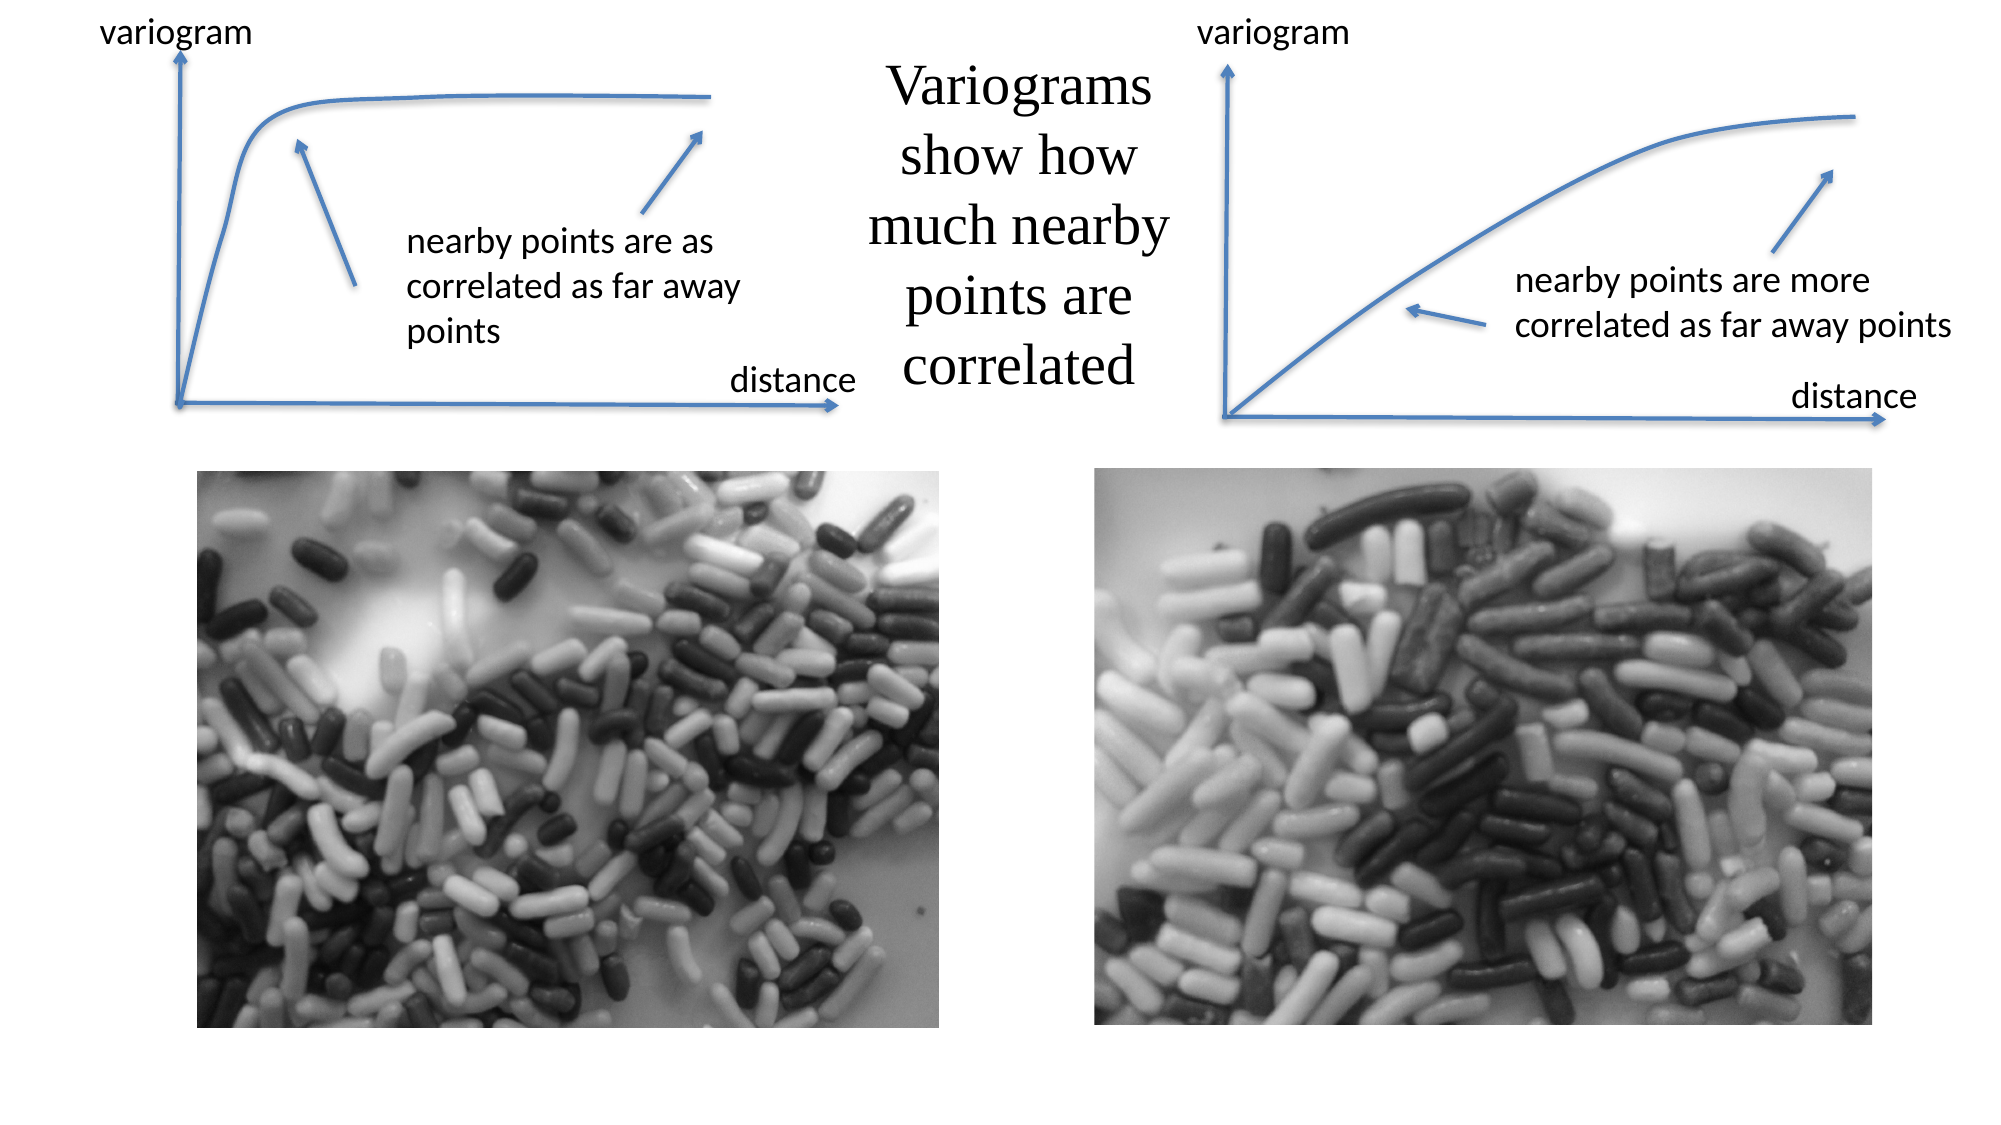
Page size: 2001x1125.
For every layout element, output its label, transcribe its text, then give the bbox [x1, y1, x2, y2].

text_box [296, 138, 356, 287]
text_box nearby points are more correlated as far away points [1500, 247, 2000, 352]
text_box [1233, 114, 1856, 414]
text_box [1405, 308, 1487, 326]
text_box distance [715, 347, 872, 407]
text_box distance [1776, 363, 1933, 424]
text_box variogram [84, 0, 269, 60]
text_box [1233, 416, 1887, 420]
text_box nearby points are as correlated as far away points [391, 208, 798, 358]
text_box [185, 93, 712, 399]
text_box variogram [1182, 0, 1366, 60]
picture [1094, 467, 1873, 1026]
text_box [641, 130, 704, 215]
text_box Variograms show how much nearby points are correlated [819, 38, 1220, 404]
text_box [1224, 63, 1228, 420]
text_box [185, 402, 840, 406]
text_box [177, 49, 181, 406]
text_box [1771, 169, 1834, 253]
picture [196, 471, 940, 1029]
